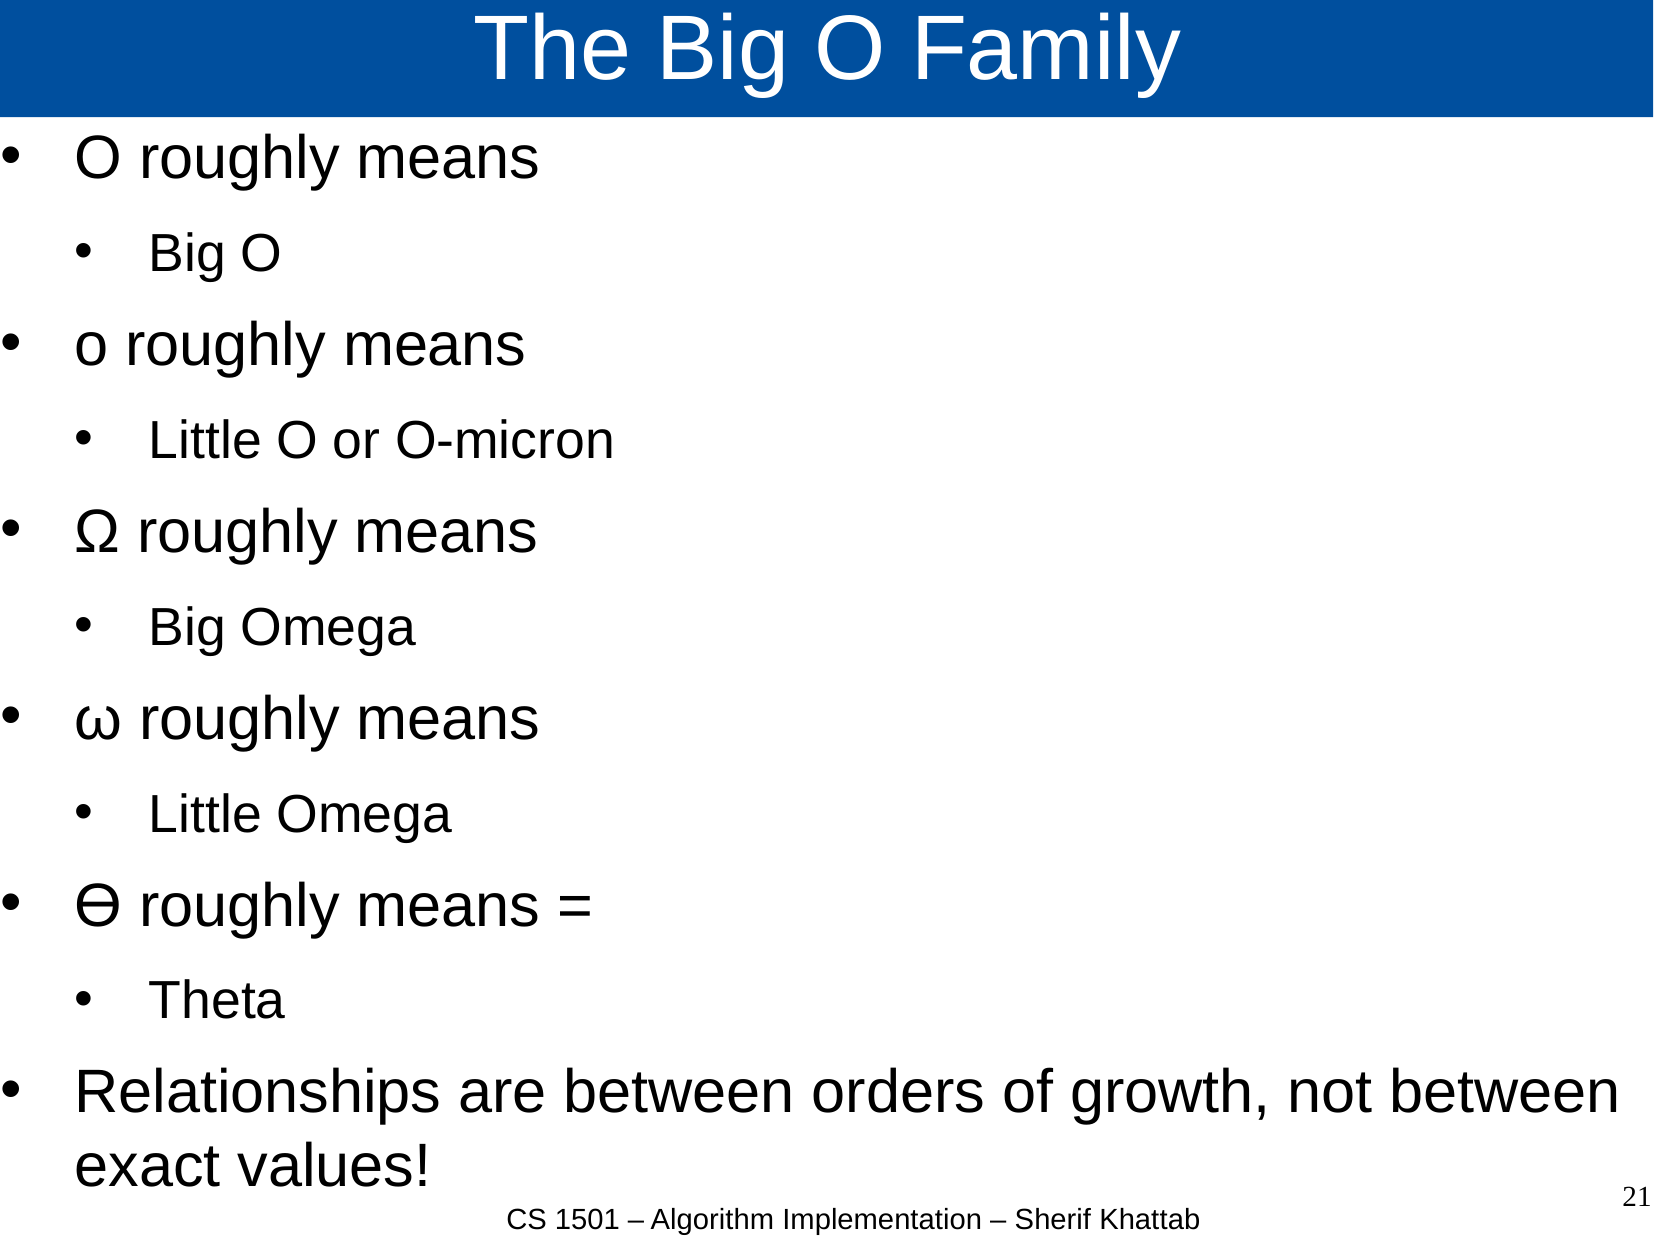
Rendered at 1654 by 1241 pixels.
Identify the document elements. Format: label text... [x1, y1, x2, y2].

title The Big O Family [0, 0, 1654, 118]
footer CS 1501 – Algorithm Implementation – Sherif Khattab [460, 1202, 1248, 1241]
slide_number 21 [1272, 1178, 1653, 1241]
